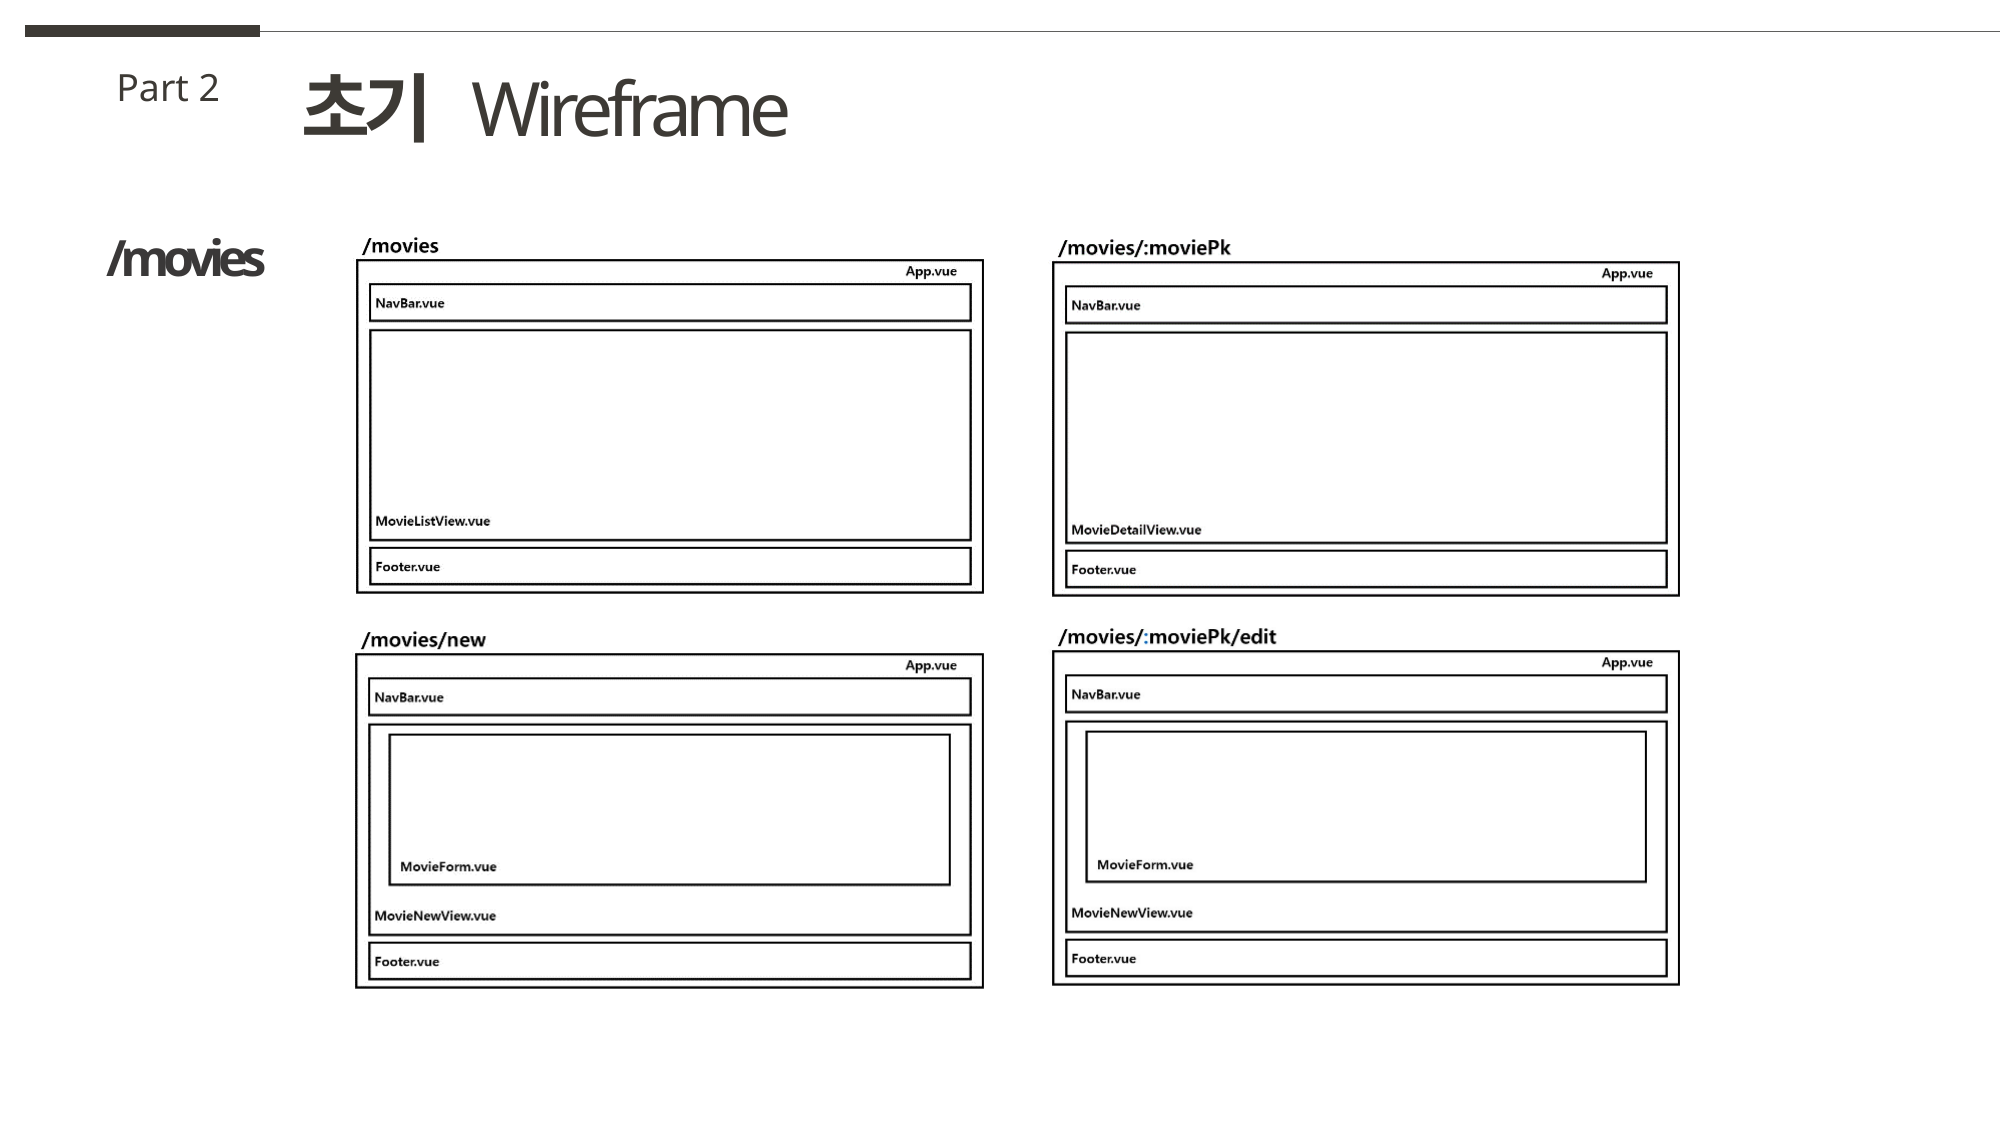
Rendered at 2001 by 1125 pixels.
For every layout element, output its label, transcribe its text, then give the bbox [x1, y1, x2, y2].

text_box 초기 Wireframe [286, 54, 808, 159]
text_box Part 2 [101, 56, 236, 117]
text_box /movies [91, 219, 282, 294]
picture [321, 219, 1715, 1006]
